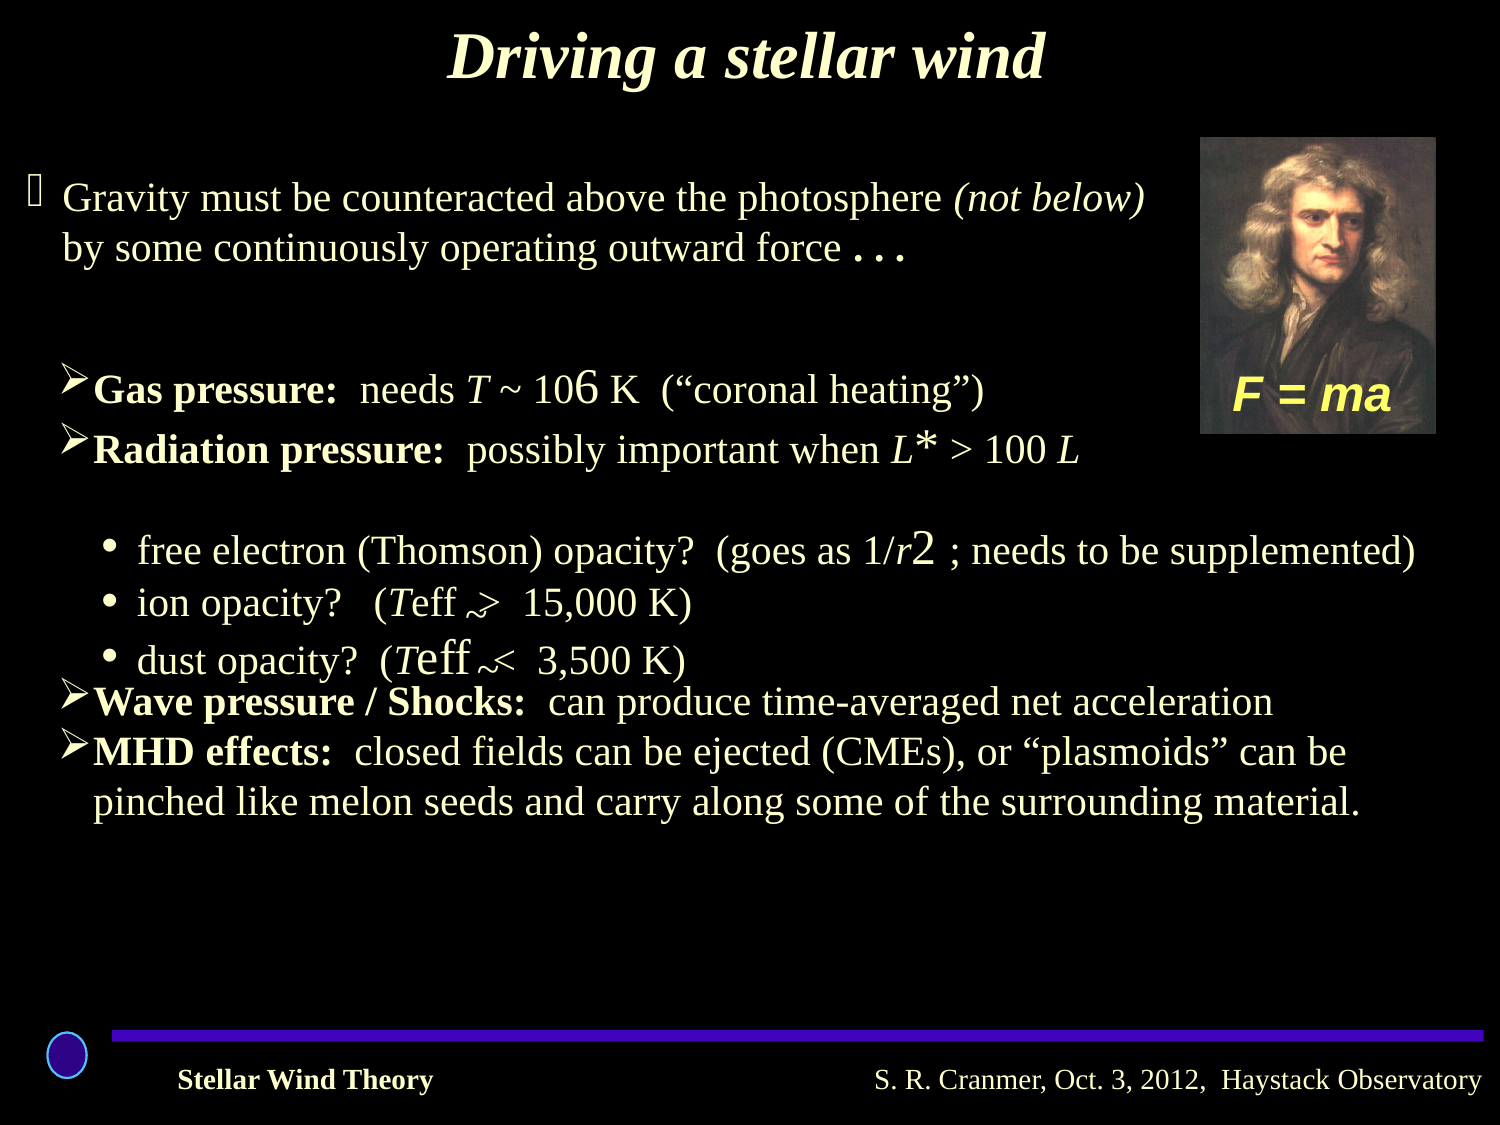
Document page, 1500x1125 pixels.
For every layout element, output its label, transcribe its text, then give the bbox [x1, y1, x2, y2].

text_box Gas pressure: needs T ~ 106 K (“coronal heating”) Radiation pressure: possibly important when L* > 100 L Wave pressure / Shocks: can produce time-averaged net acceleration MHD effects: closed fields can be ejected (CMEs), or “plasmoids” can be pinched like melon seeds and carry along some of the surrounding material. [42, 346, 1418, 1047]
text_box free electron (Thomson) opacity? (goes as 1/r2 ; needs to be supplemented) ion opacity? (Teff > 15,000 K) dust opacity? (Teff < 3,500 K) [86, 507, 1438, 704]
text_box Gravity must be counteracted above the photosphere (not below) by some continuously operating outward force . . . [12, 162, 1188, 278]
text_box Driving a stellar wind [18, 10, 1475, 126]
text_box ~ [450, 634, 526, 700]
text_box ~ [438, 579, 514, 645]
picture [1199, 137, 1437, 434]
